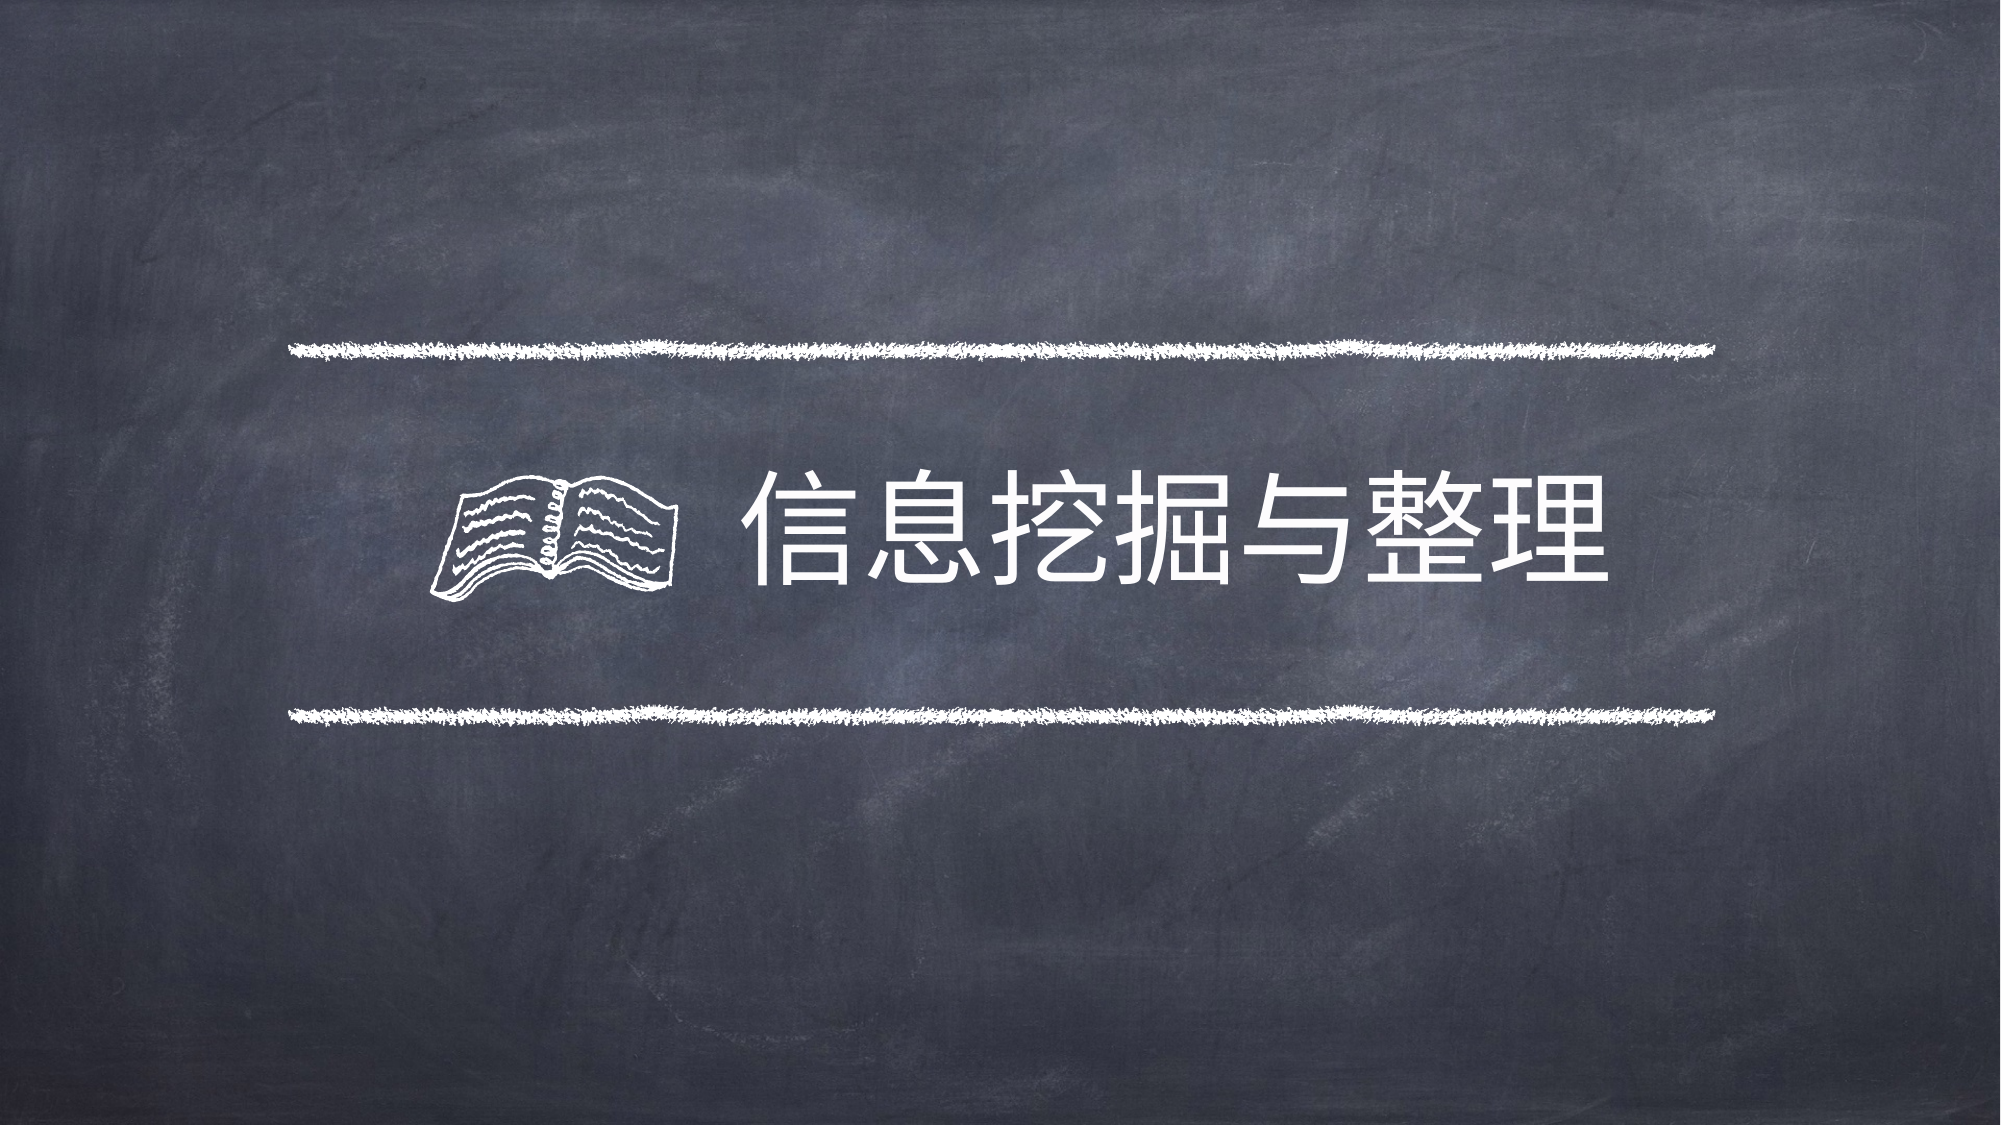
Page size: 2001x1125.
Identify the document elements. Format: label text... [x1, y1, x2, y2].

picture [0, 0, 2001, 1125]
text_box 信息挖掘与整理 [722, 443, 1770, 608]
text_box [429, 474, 679, 603]
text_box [287, 338, 1716, 362]
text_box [287, 704, 1716, 728]
